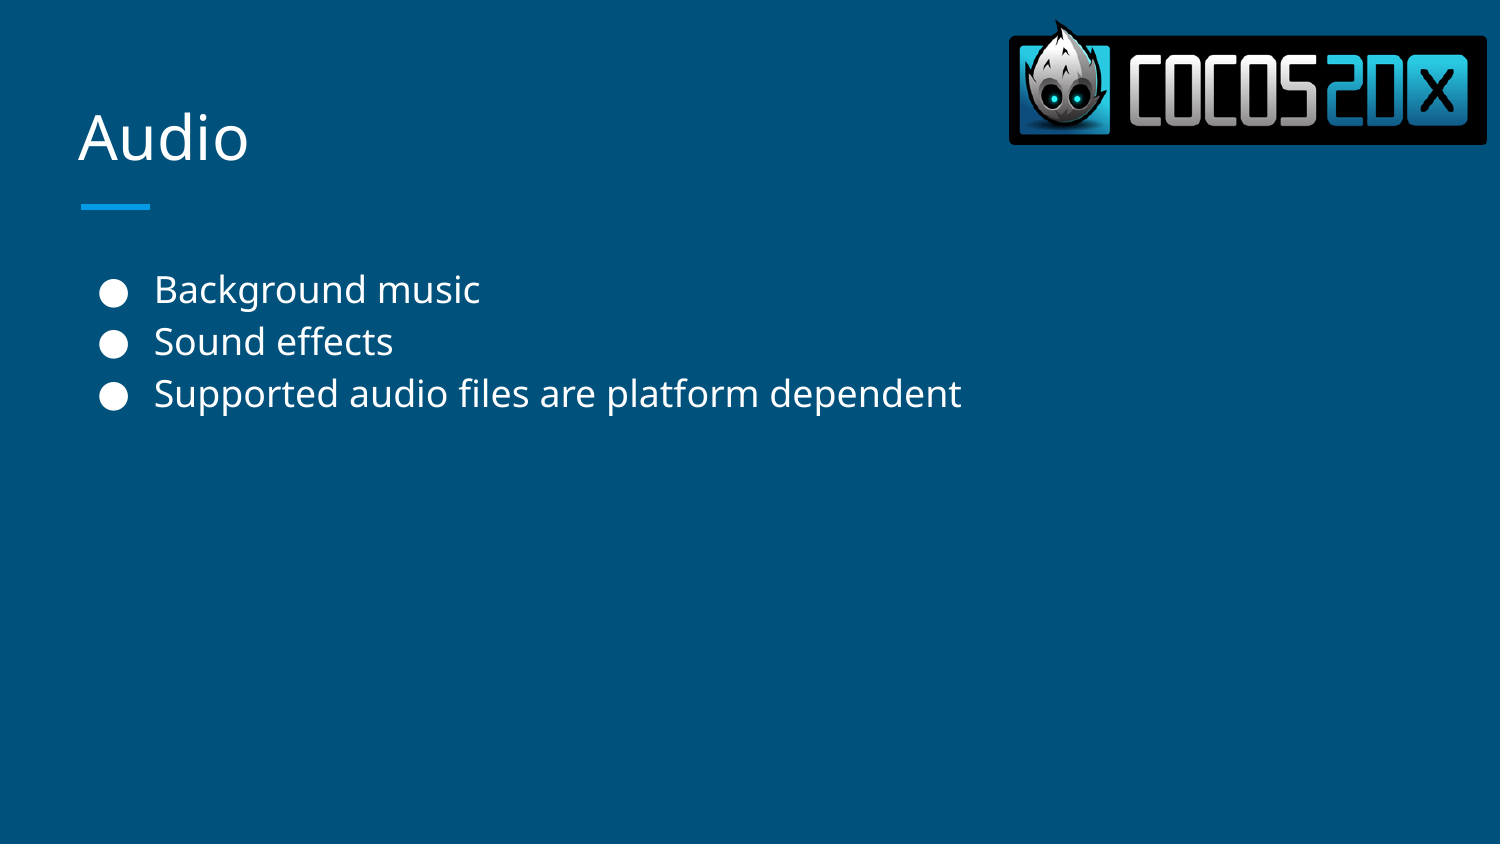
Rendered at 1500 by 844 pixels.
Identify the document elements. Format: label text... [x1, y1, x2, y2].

list Background music Sound effects Supported audio files are platform dependent [63, 244, 1437, 750]
title Audio [63, 75, 1437, 188]
picture [1010, 24, 1486, 144]
